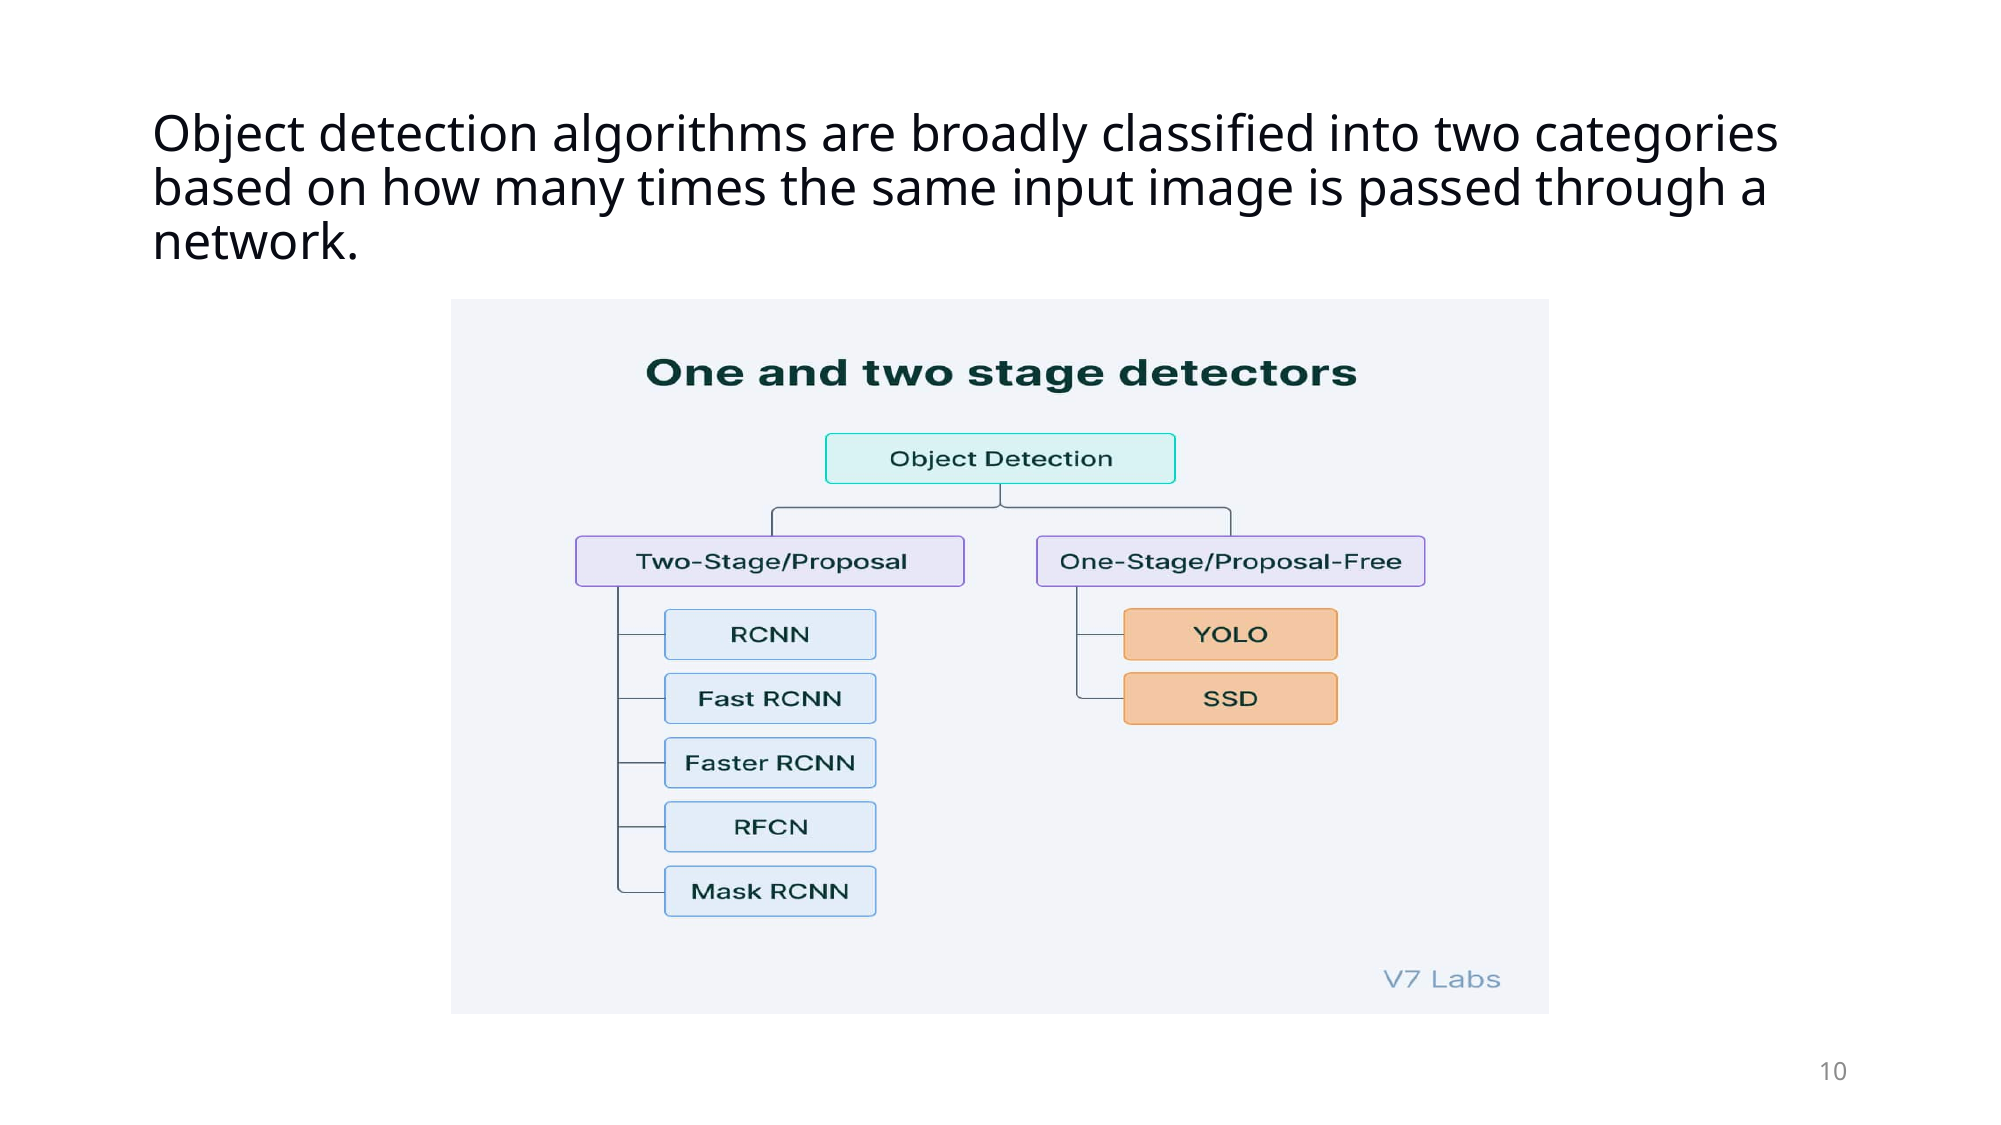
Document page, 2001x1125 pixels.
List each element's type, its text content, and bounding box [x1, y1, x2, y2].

slide_number 10 [1412, 1042, 1863, 1103]
picture [451, 299, 1549, 1014]
title Object detection algorithms are broadly classified into two categories based on how many times the same input image is passed through a network. [137, 53, 1863, 278]
